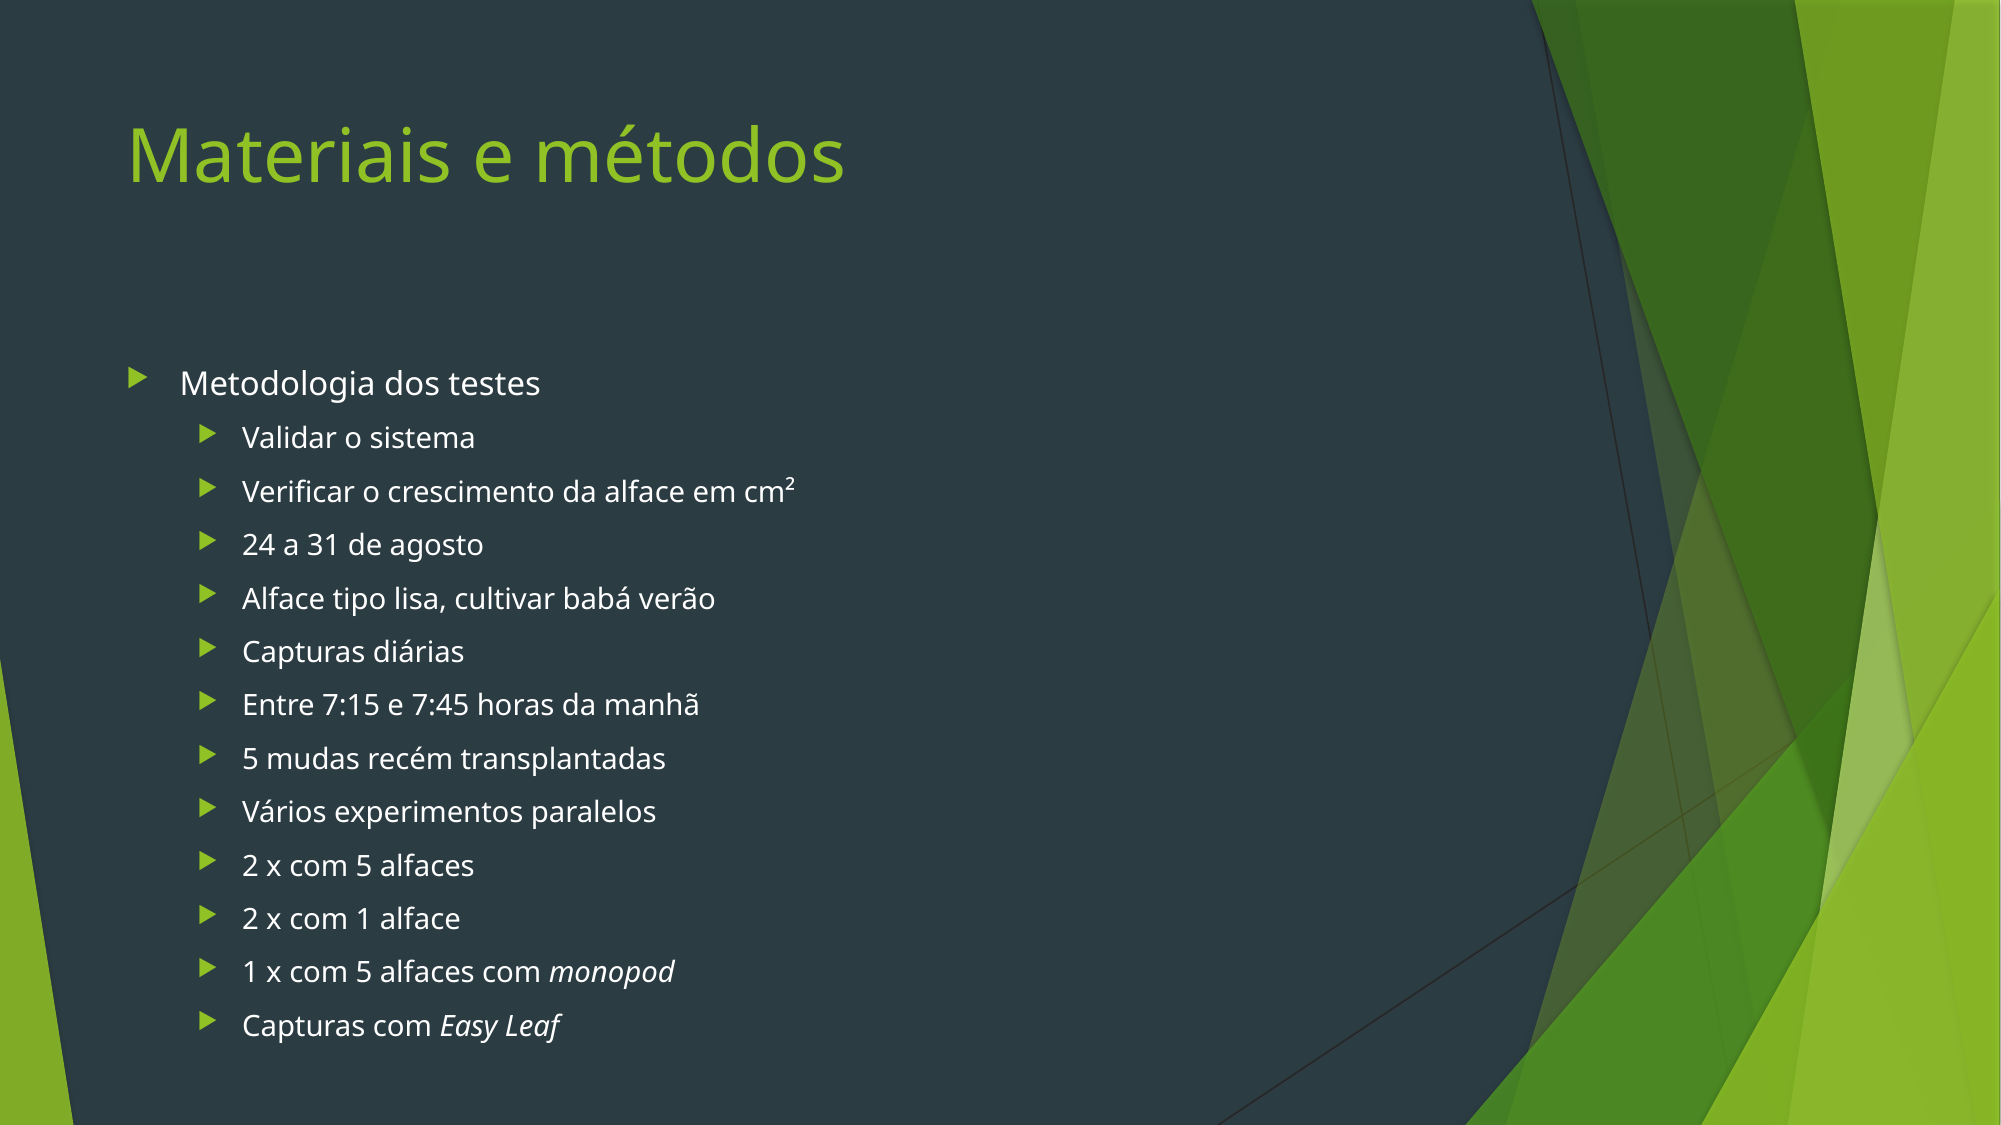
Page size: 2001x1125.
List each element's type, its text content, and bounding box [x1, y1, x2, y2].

title Materiais e métodos [111, 99, 1522, 317]
list Metodologia dos testes Validar o sistema Verificar o crescimento da alface em cm² 24 a 31 de agosto Alface tipo lisa, cultivar babá verão Capturas diárias Entre 7:15 e 7:45 horas da manhã 5 mudas recém transplantadas Vários experimentos paralelos 2 x com 5 alfaces 2 x com 1 alface 1 x com 5 alfaces com monopod Capturas com Easy Leaf [111, 354, 1522, 1050]
